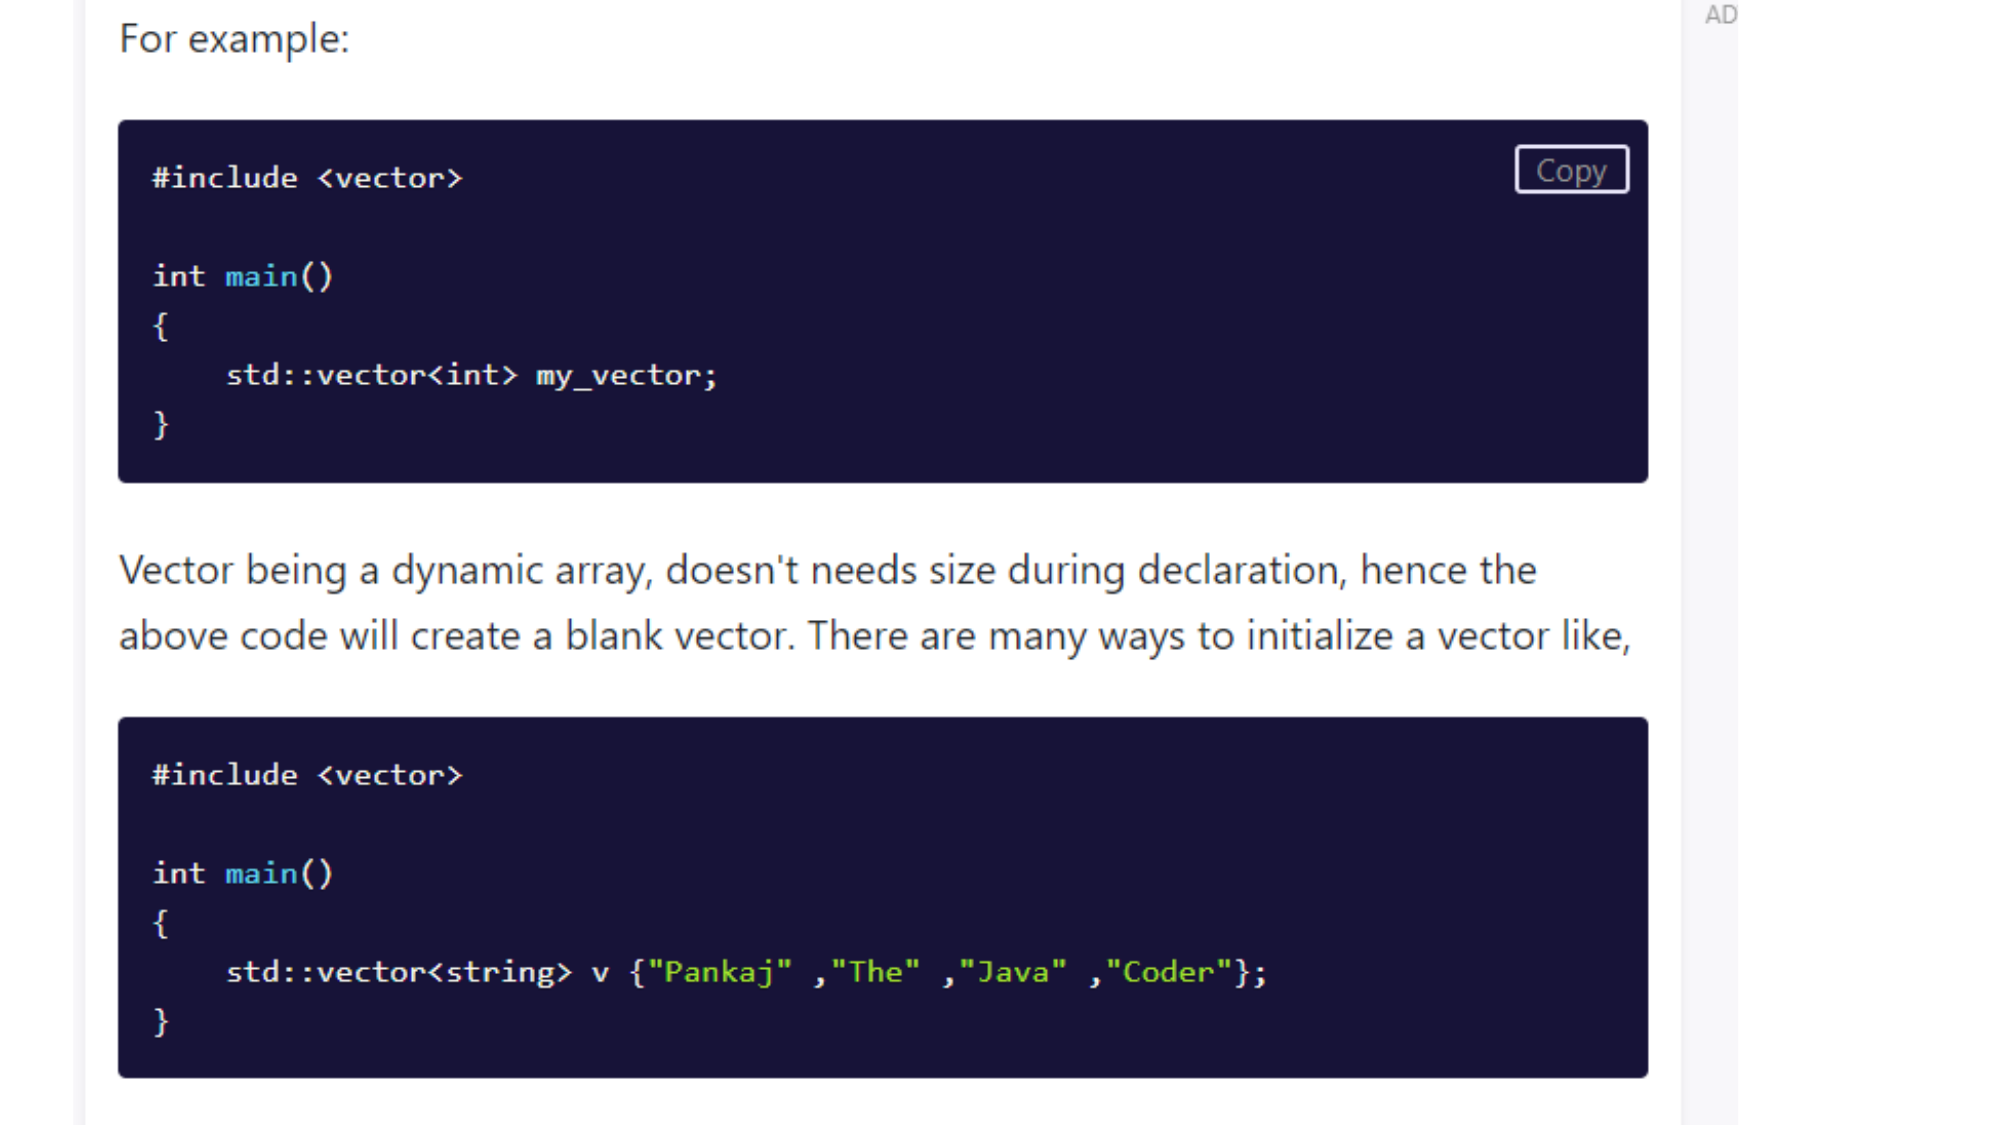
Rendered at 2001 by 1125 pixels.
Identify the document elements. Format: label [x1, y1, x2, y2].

picture [73, 0, 1739, 1125]
